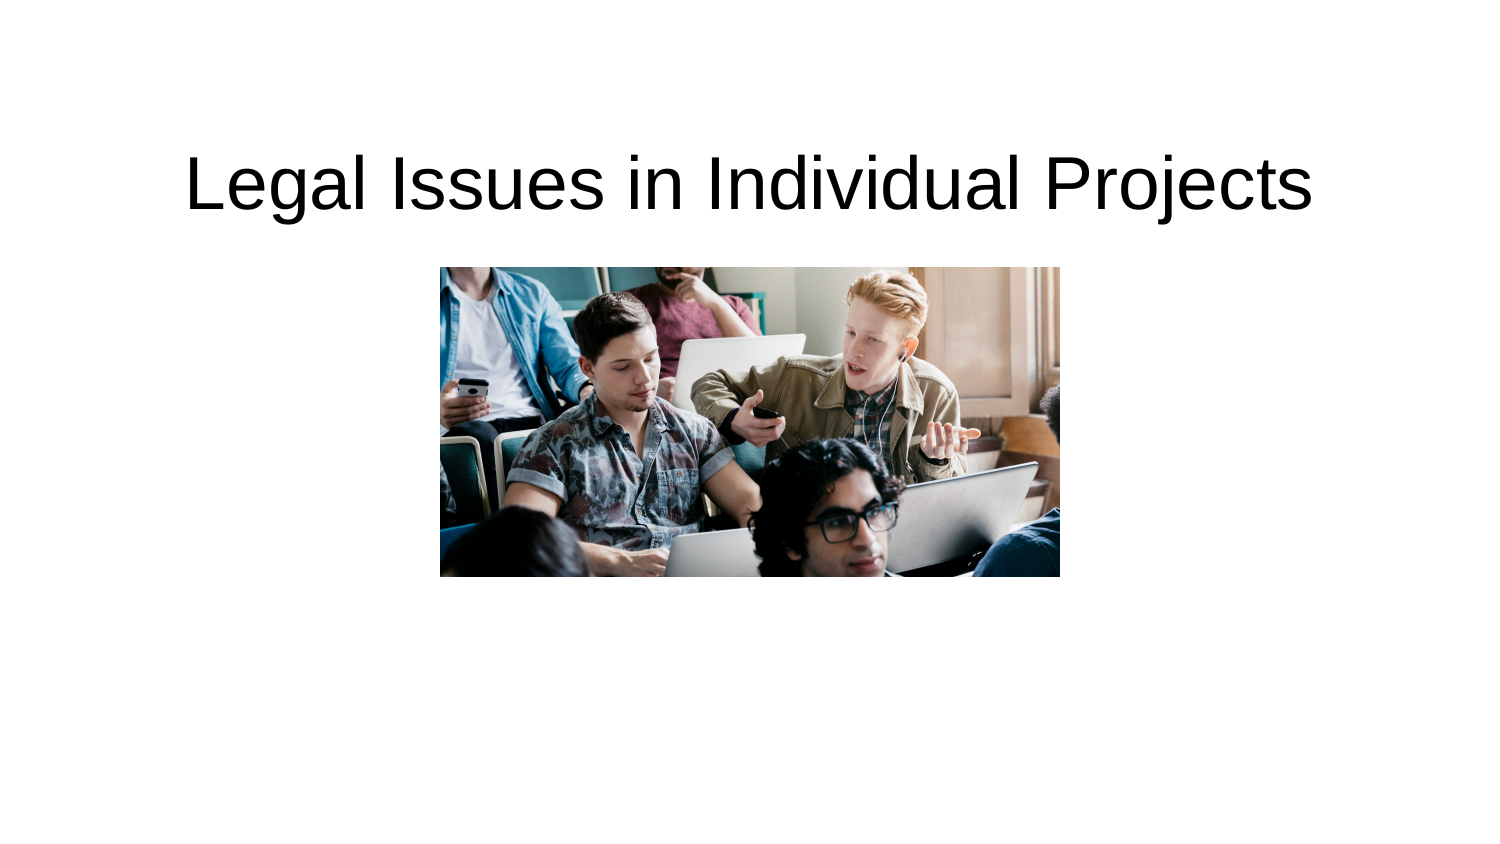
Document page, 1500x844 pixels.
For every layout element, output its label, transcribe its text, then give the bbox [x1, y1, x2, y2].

picture [440, 266, 1060, 577]
text_box Legal Issues in Individual Projects [72, 119, 1427, 242]
picture [440, 315, 447, 350]
